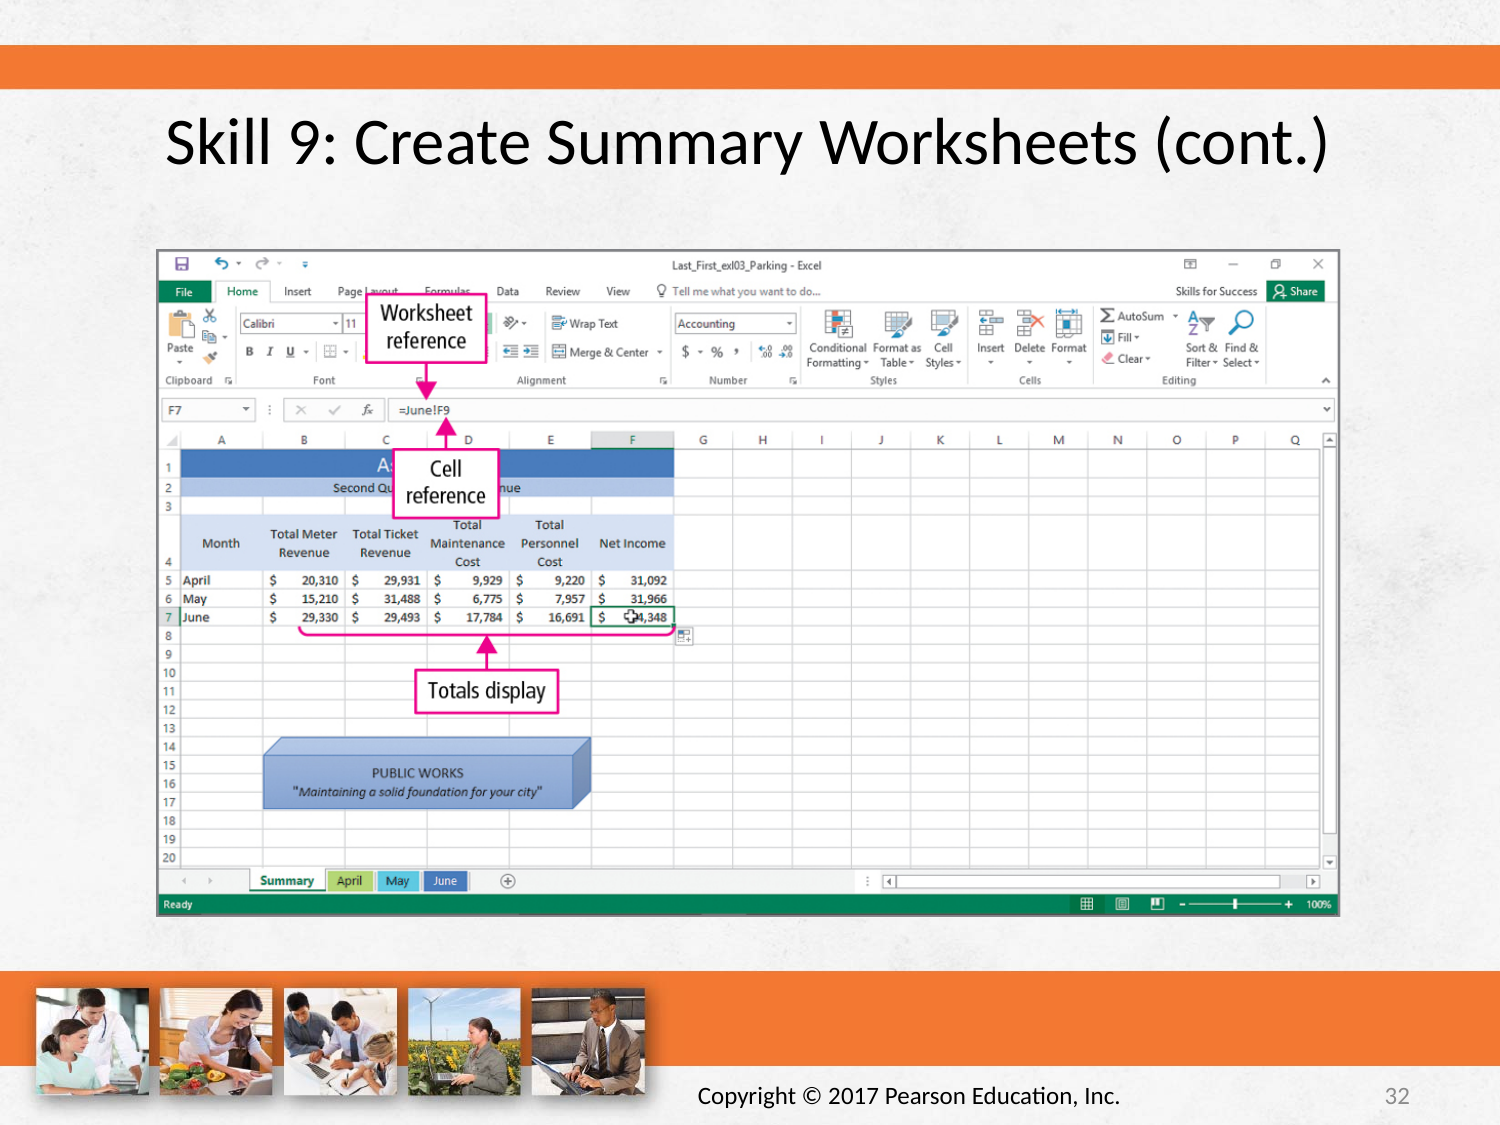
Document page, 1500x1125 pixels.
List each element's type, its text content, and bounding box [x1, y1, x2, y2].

title Skill 9: Create Summary Worksheets (cont.) [99, 45, 1398, 231]
footer Copyright © 2017 Pearson Education, Inc. [650, 1064, 1175, 1125]
slide_number 32 [1074, 1065, 1425, 1125]
picture [0, 0, 1500, 1125]
